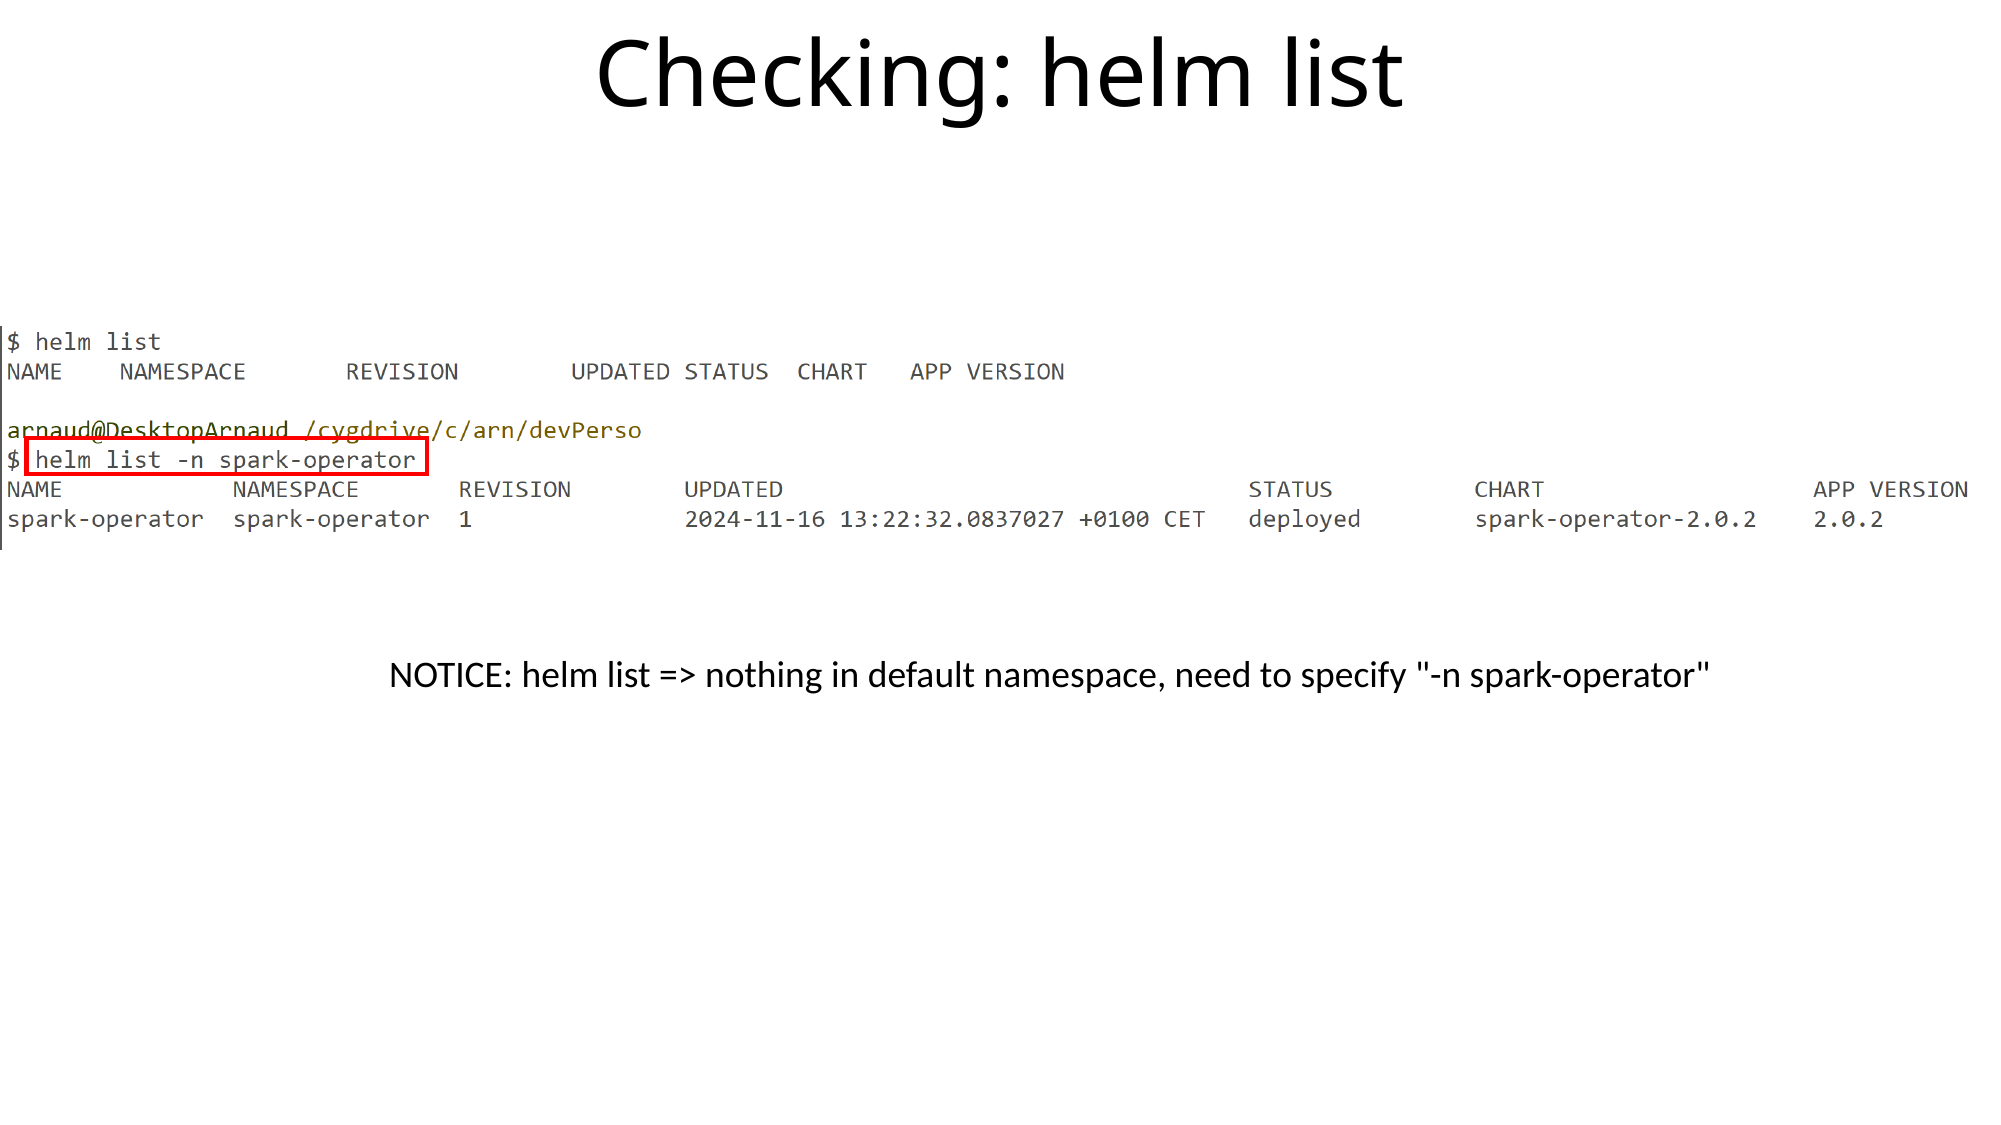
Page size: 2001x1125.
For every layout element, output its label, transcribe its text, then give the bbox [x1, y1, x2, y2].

title Checking: helm list [137, 0, 1863, 154]
picture [0, 326, 2000, 550]
text_box NOTICE: helm list => nothing in default namespace, need to specify "-n spark-operator" [374, 642, 1727, 703]
